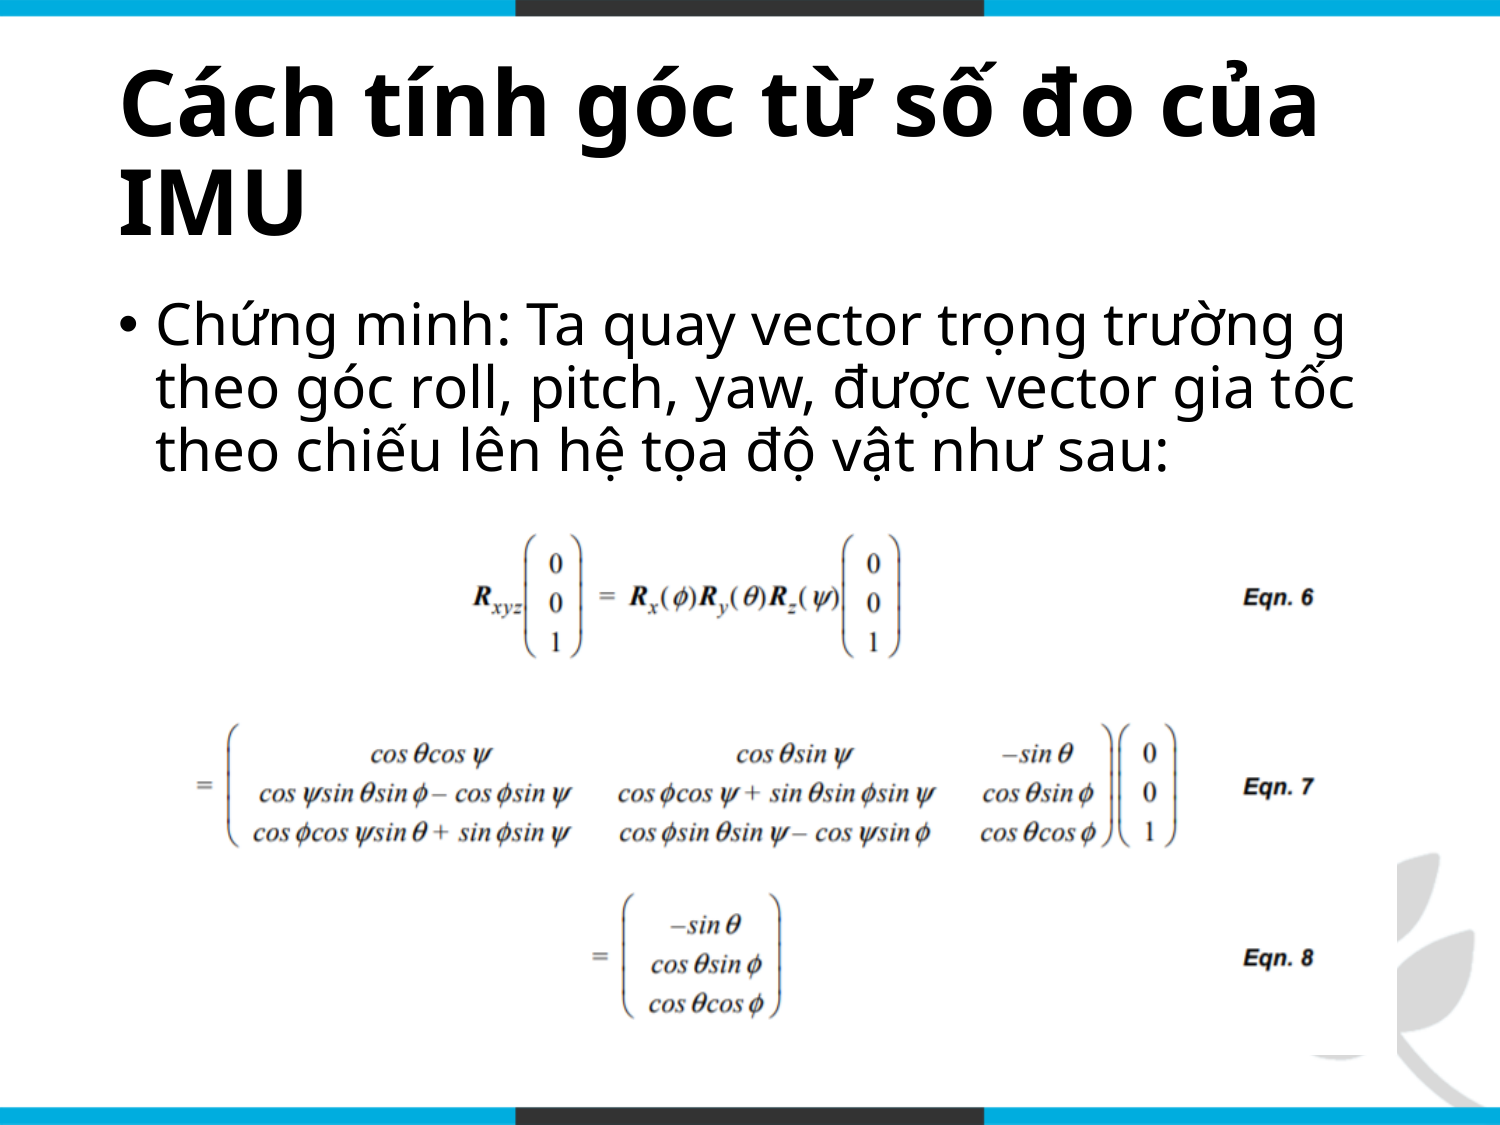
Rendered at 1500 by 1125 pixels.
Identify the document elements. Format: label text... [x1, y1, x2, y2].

picture [0, 0, 1500, 1125]
title Cách tính góc từ số đo của IMU [103, 48, 1397, 266]
list Chứng minh: Ta quay vector trọng trường g theo góc roll, pitch, yaw, được vector gia tốc theo chiếu lên hệ tọa độ vật như sau: [103, 287, 1397, 490]
